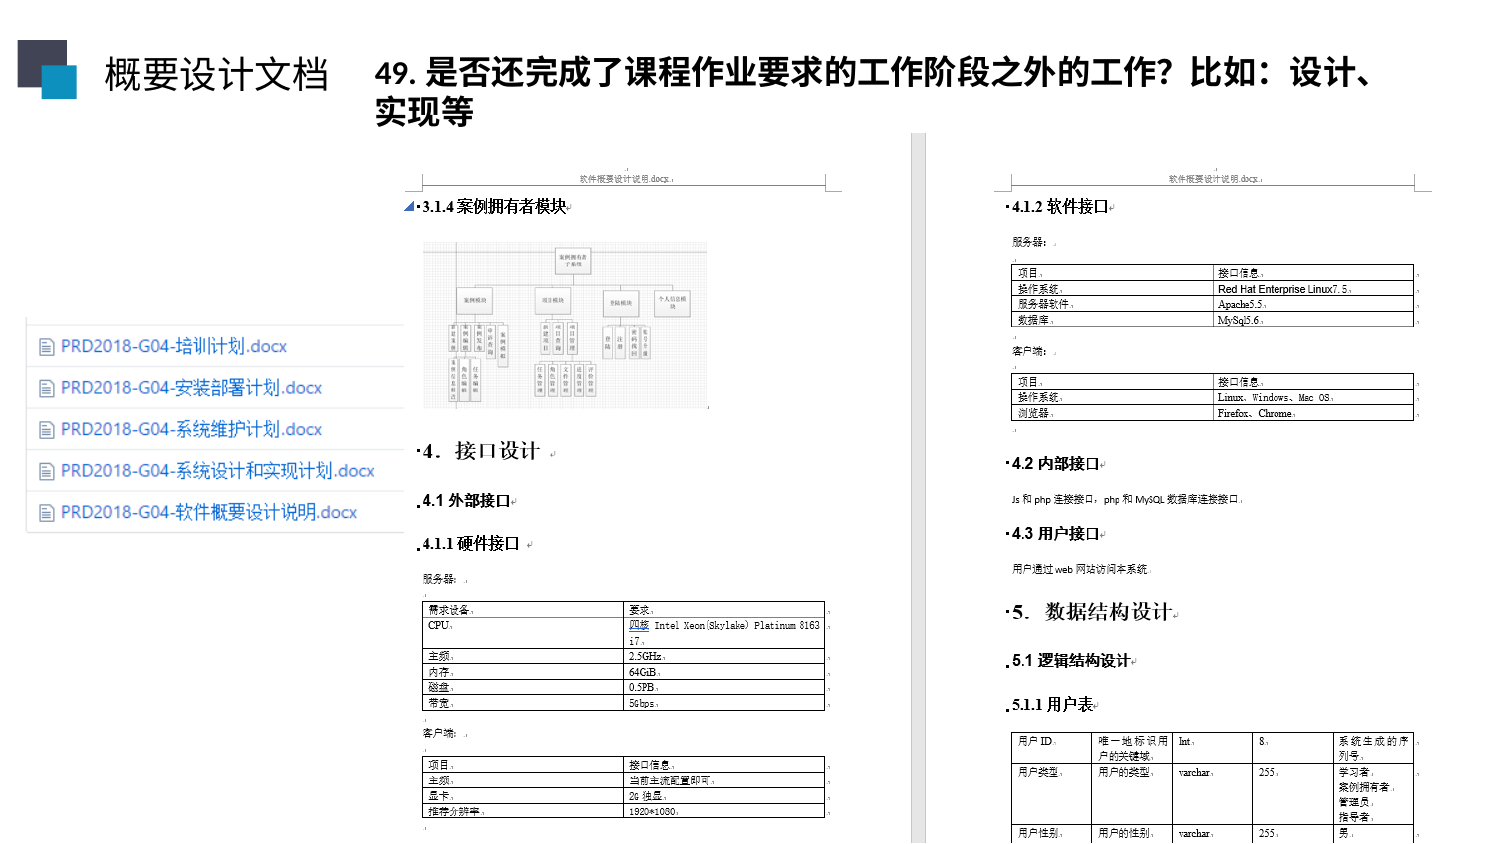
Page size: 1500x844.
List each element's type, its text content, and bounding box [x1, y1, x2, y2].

picture [2, 132, 1498, 843]
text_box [17, 39, 77, 100]
text_box 概要设计文档 [89, 43, 345, 104]
text_box 49.是否还完成了课程作业要求的工作阶段之外的工作？比如：设计、实现等 [360, 43, 1400, 131]
